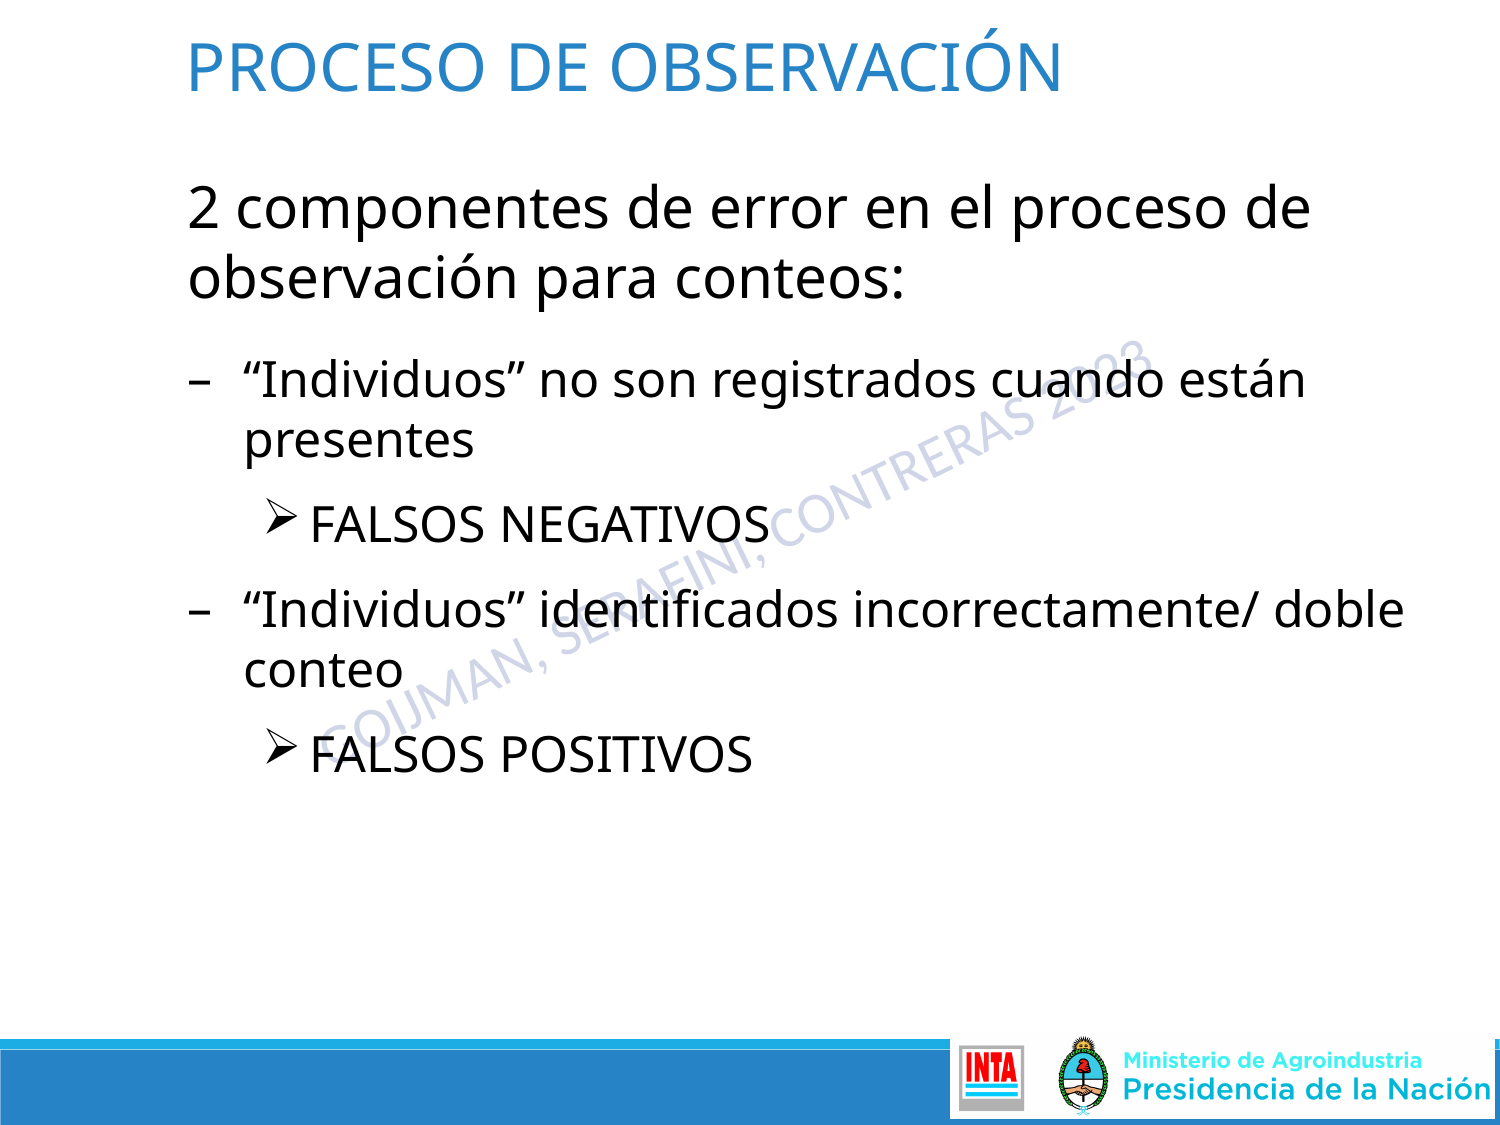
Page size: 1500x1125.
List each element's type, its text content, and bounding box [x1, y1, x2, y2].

picture [950, 1032, 1495, 1120]
text_box 2 componentes de error en el proceso de observación para conteos: “Individuos” no son registrados cuando están presentes FALSOS NEGATIVOS “Individuos” identificados incorrectamente/ doble conteo FALSOS POSITIVOS [172, 162, 1496, 1059]
text_box PROCESO DE OBSERVACIÓN [171, 17, 1435, 113]
